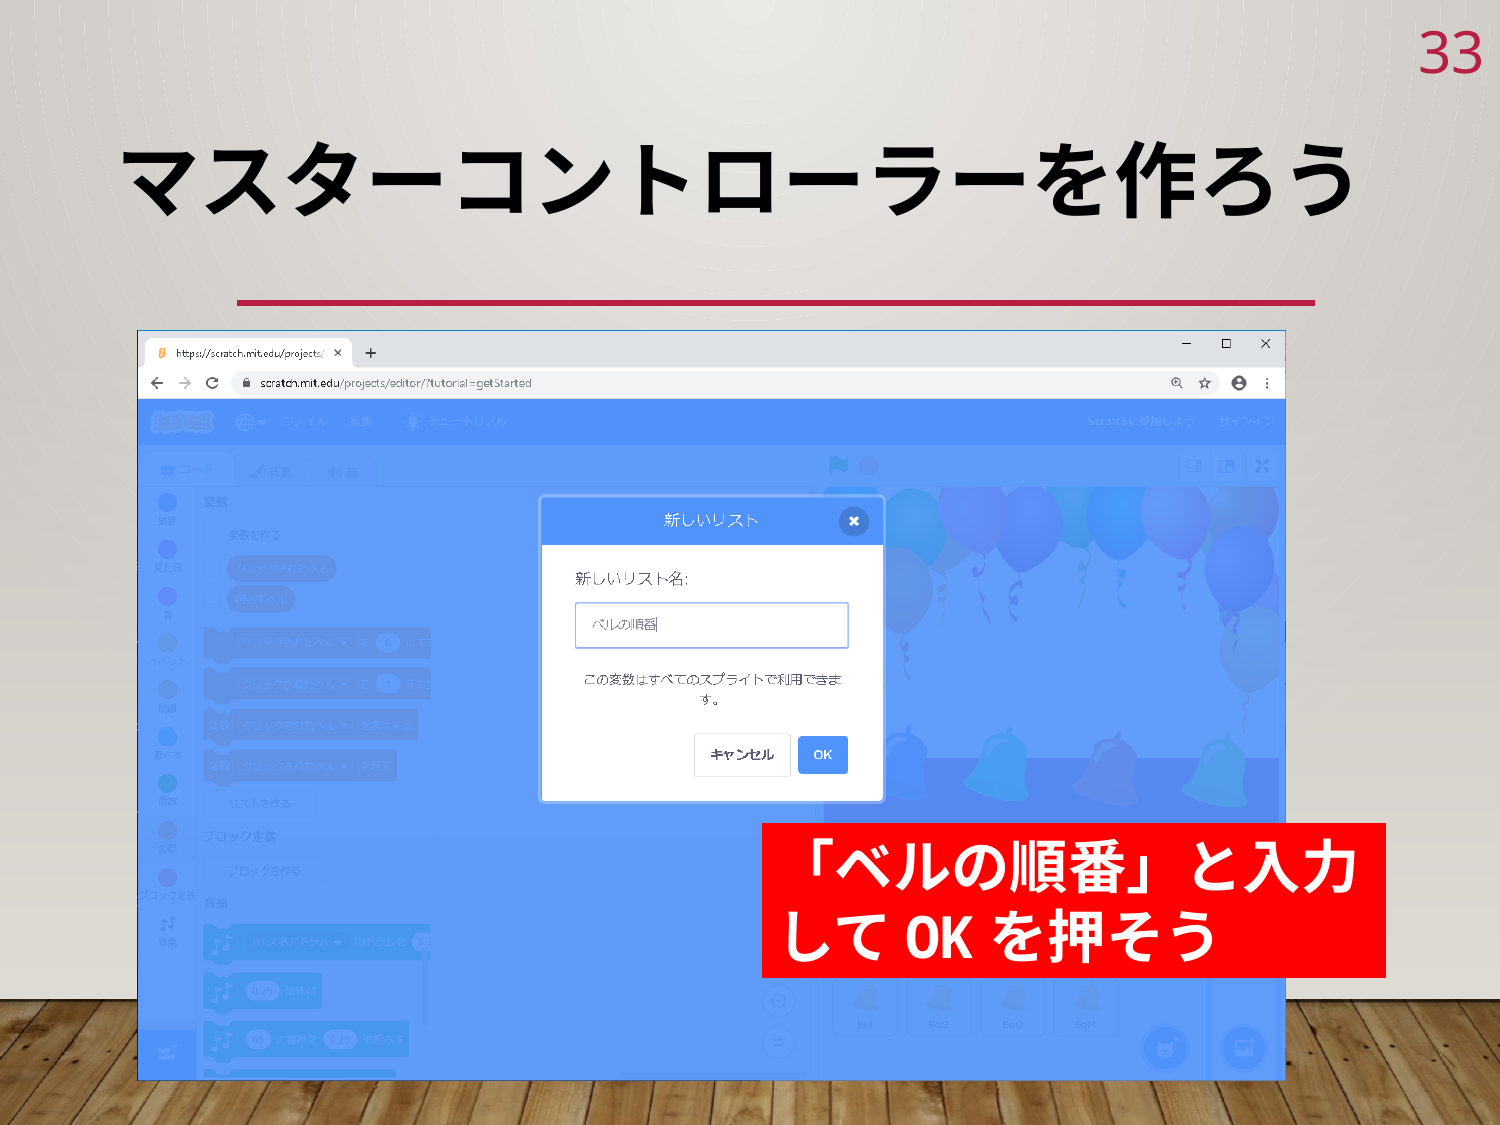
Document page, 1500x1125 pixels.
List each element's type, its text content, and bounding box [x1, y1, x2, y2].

picture [0, 999, 1500, 1125]
slide_number 32 [1369, 7, 1500, 91]
title マスターコントローラーを作ろう [95, 131, 1386, 305]
text_box 「ベルの順番」と入力してOKを押そう [1286, 823, 1386, 978]
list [137, 330, 1286, 1081]
